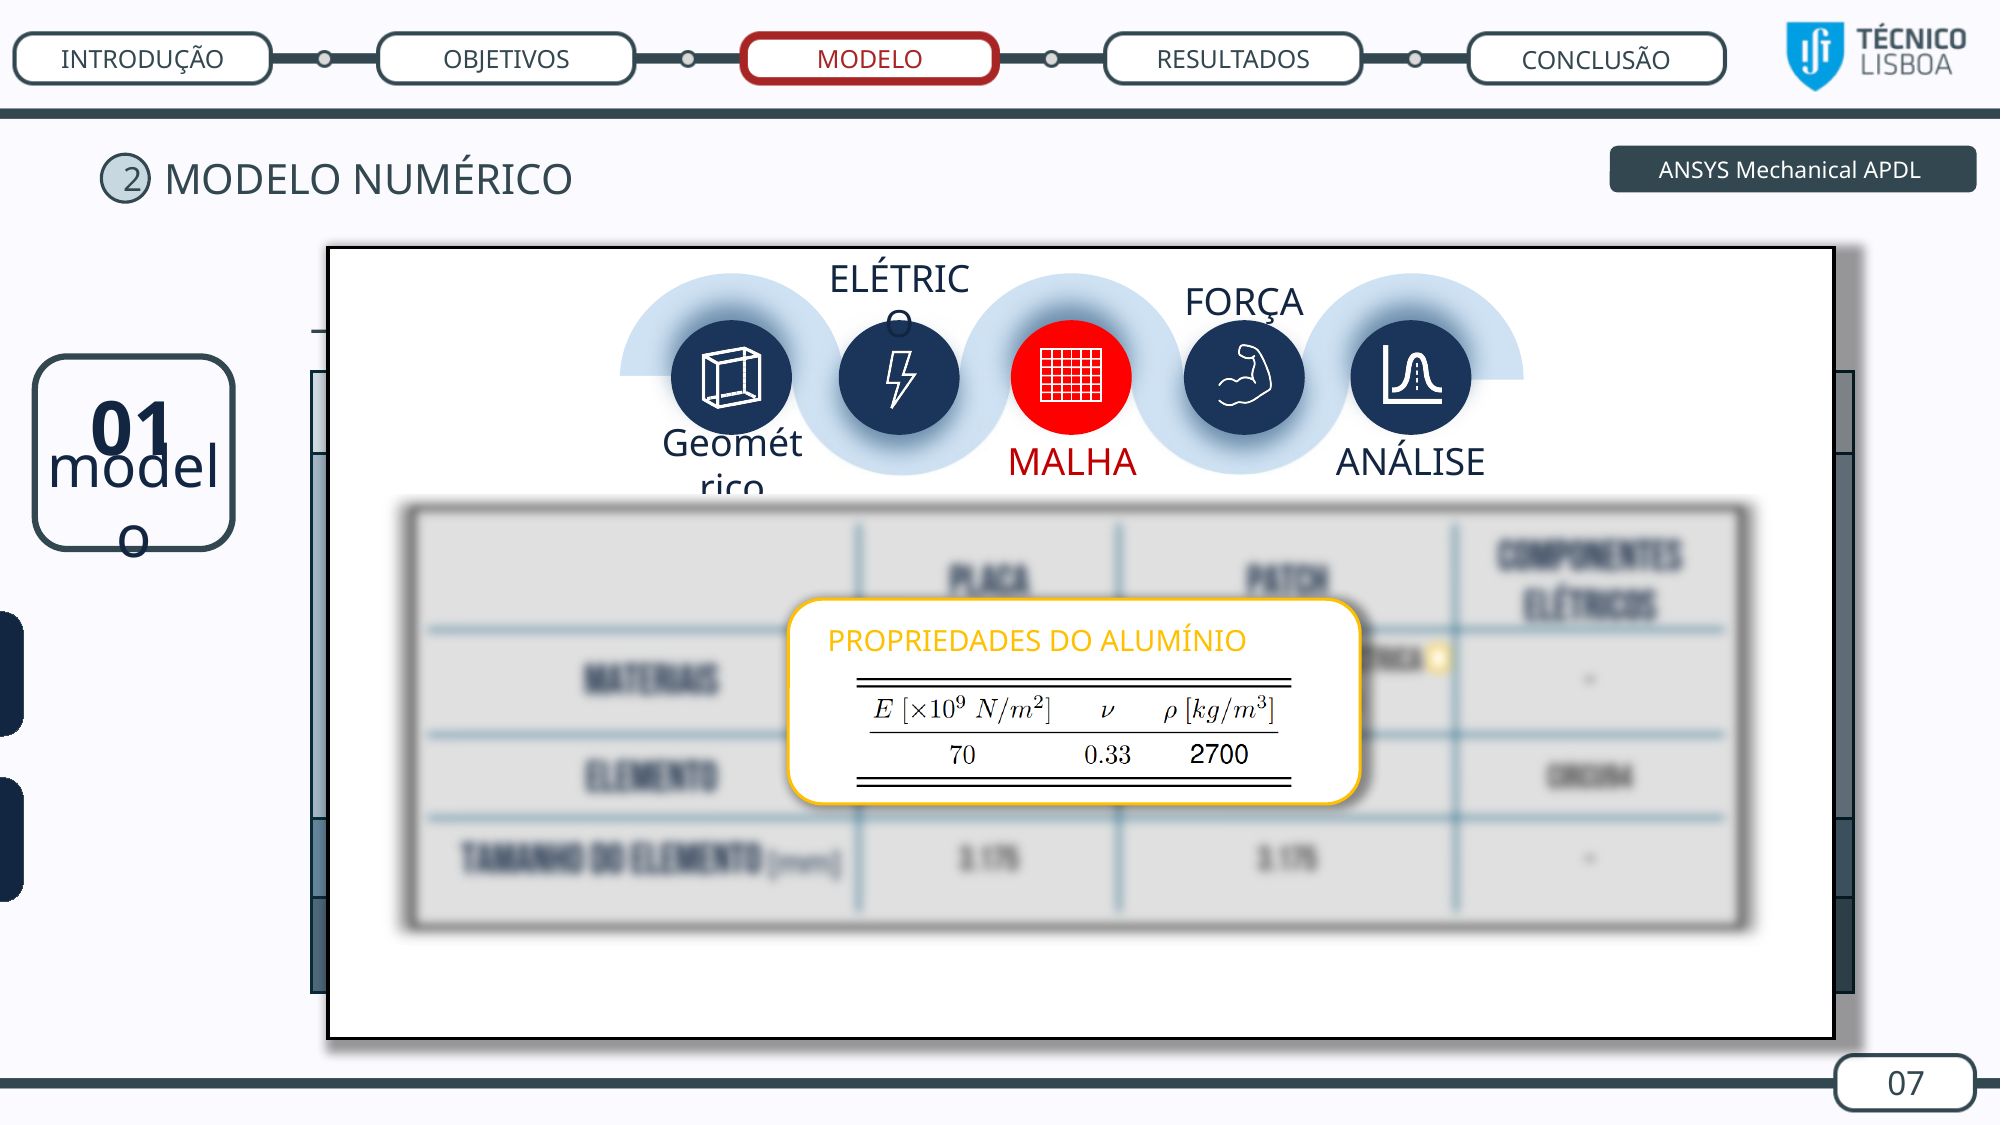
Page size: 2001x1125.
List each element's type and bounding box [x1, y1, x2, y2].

picture [0, 0, 2000, 1125]
text_box [812, 614, 1336, 789]
text_box [1040, 348, 1103, 402]
